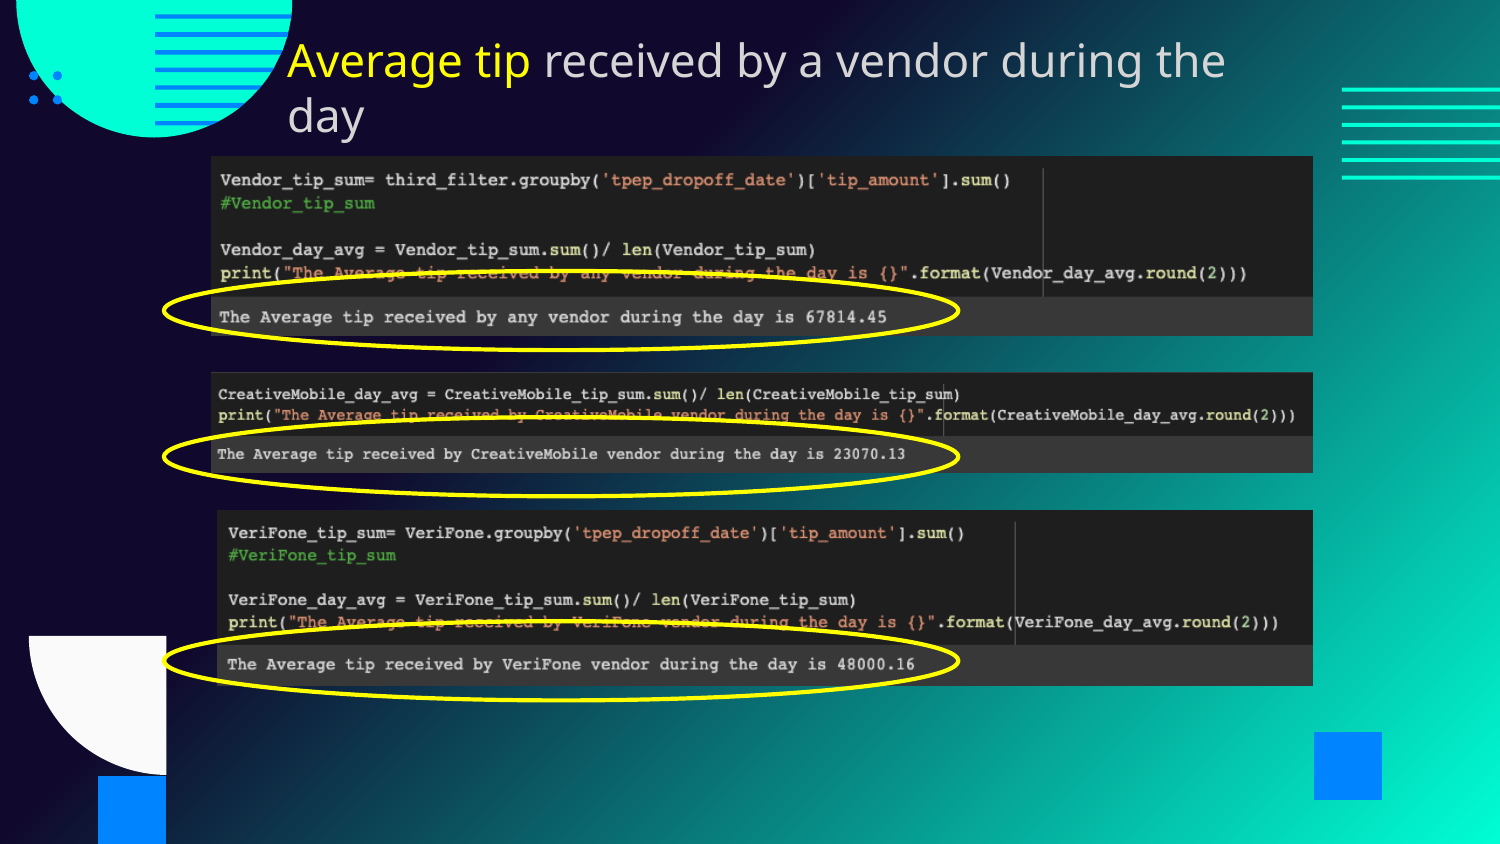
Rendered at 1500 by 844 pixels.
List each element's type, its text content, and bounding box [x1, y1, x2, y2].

text_box [328, 695, 794, 703]
text_box [239, 482, 883, 499]
text_box [161, 436, 207, 477]
text_box [161, 290, 206, 331]
picture [211, 371, 1313, 473]
picture [217, 510, 1313, 687]
picture [211, 155, 1313, 336]
text_box [318, 344, 805, 353]
title Average tip received by a vendor during the day [272, 30, 1298, 144]
text_box [161, 639, 212, 682]
